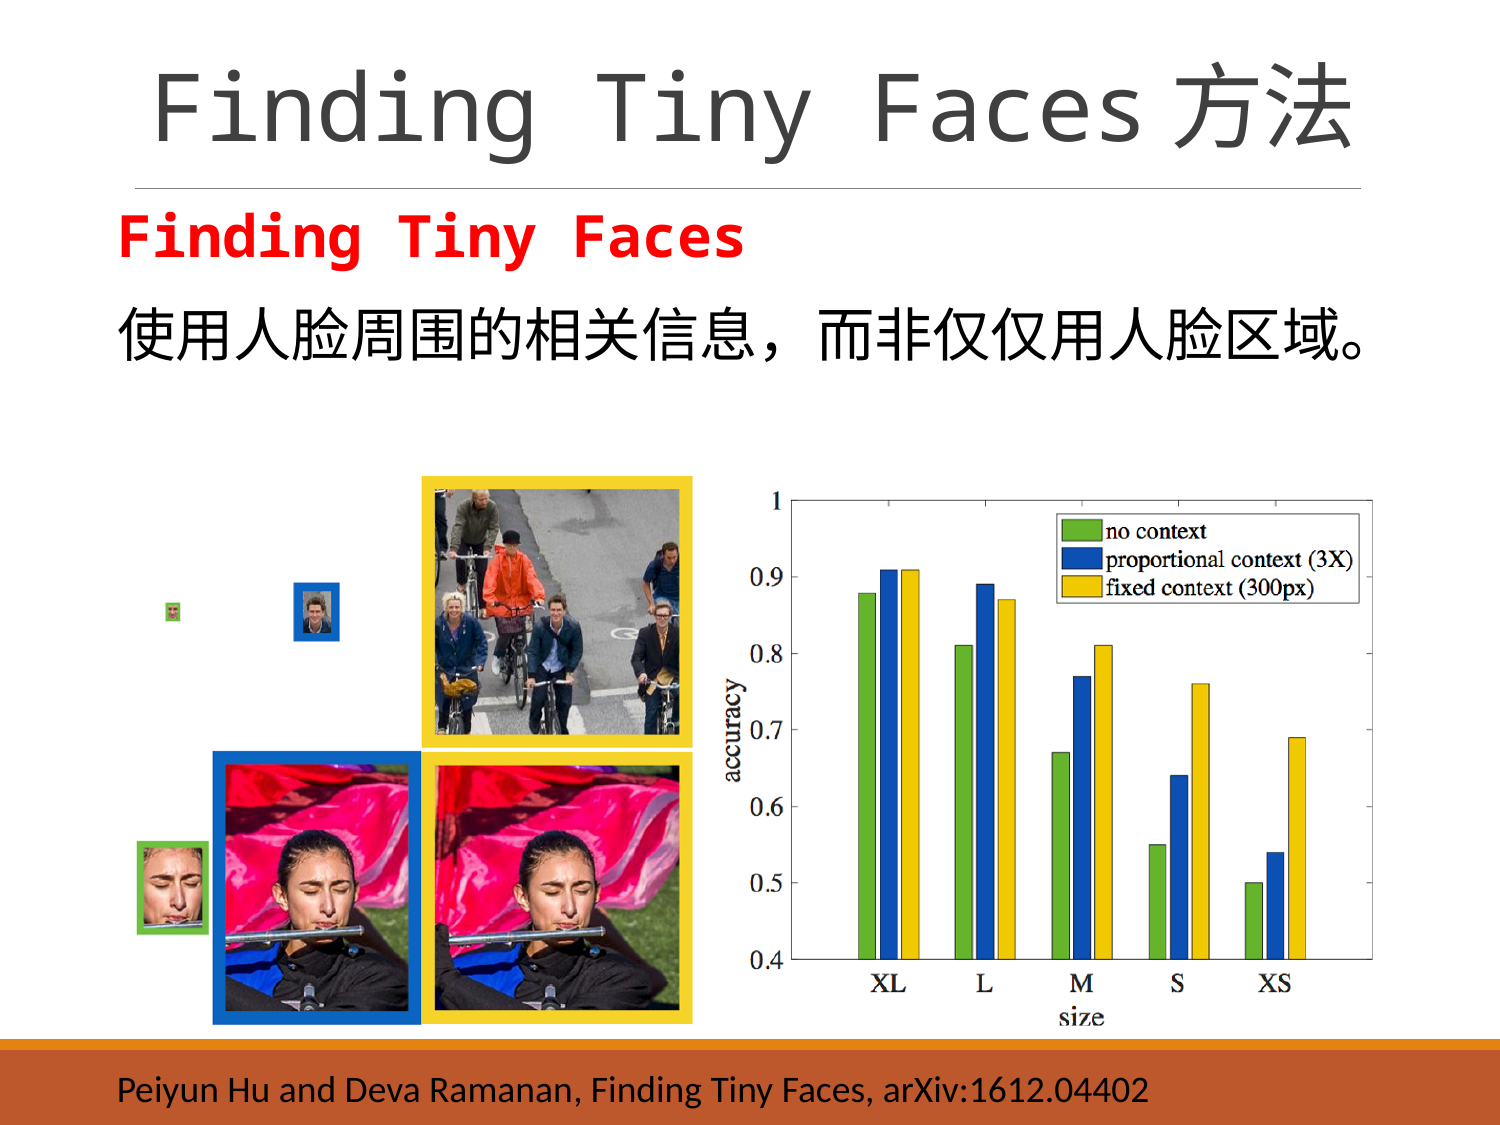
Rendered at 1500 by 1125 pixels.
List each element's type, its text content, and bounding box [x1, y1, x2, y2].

list Finding Tiny Faces 使用人脸周围的相关信息，而非仅仅用人脸区域。 [102, 191, 1441, 946]
title Finding Tiny Faces方法 [135, 47, 1373, 169]
text_box Peiyun Hu and Deva Ramanan, Finding Tiny Faces, arXiv:1612.04402 [102, 1058, 1173, 1118]
picture [135, 476, 1373, 1027]
